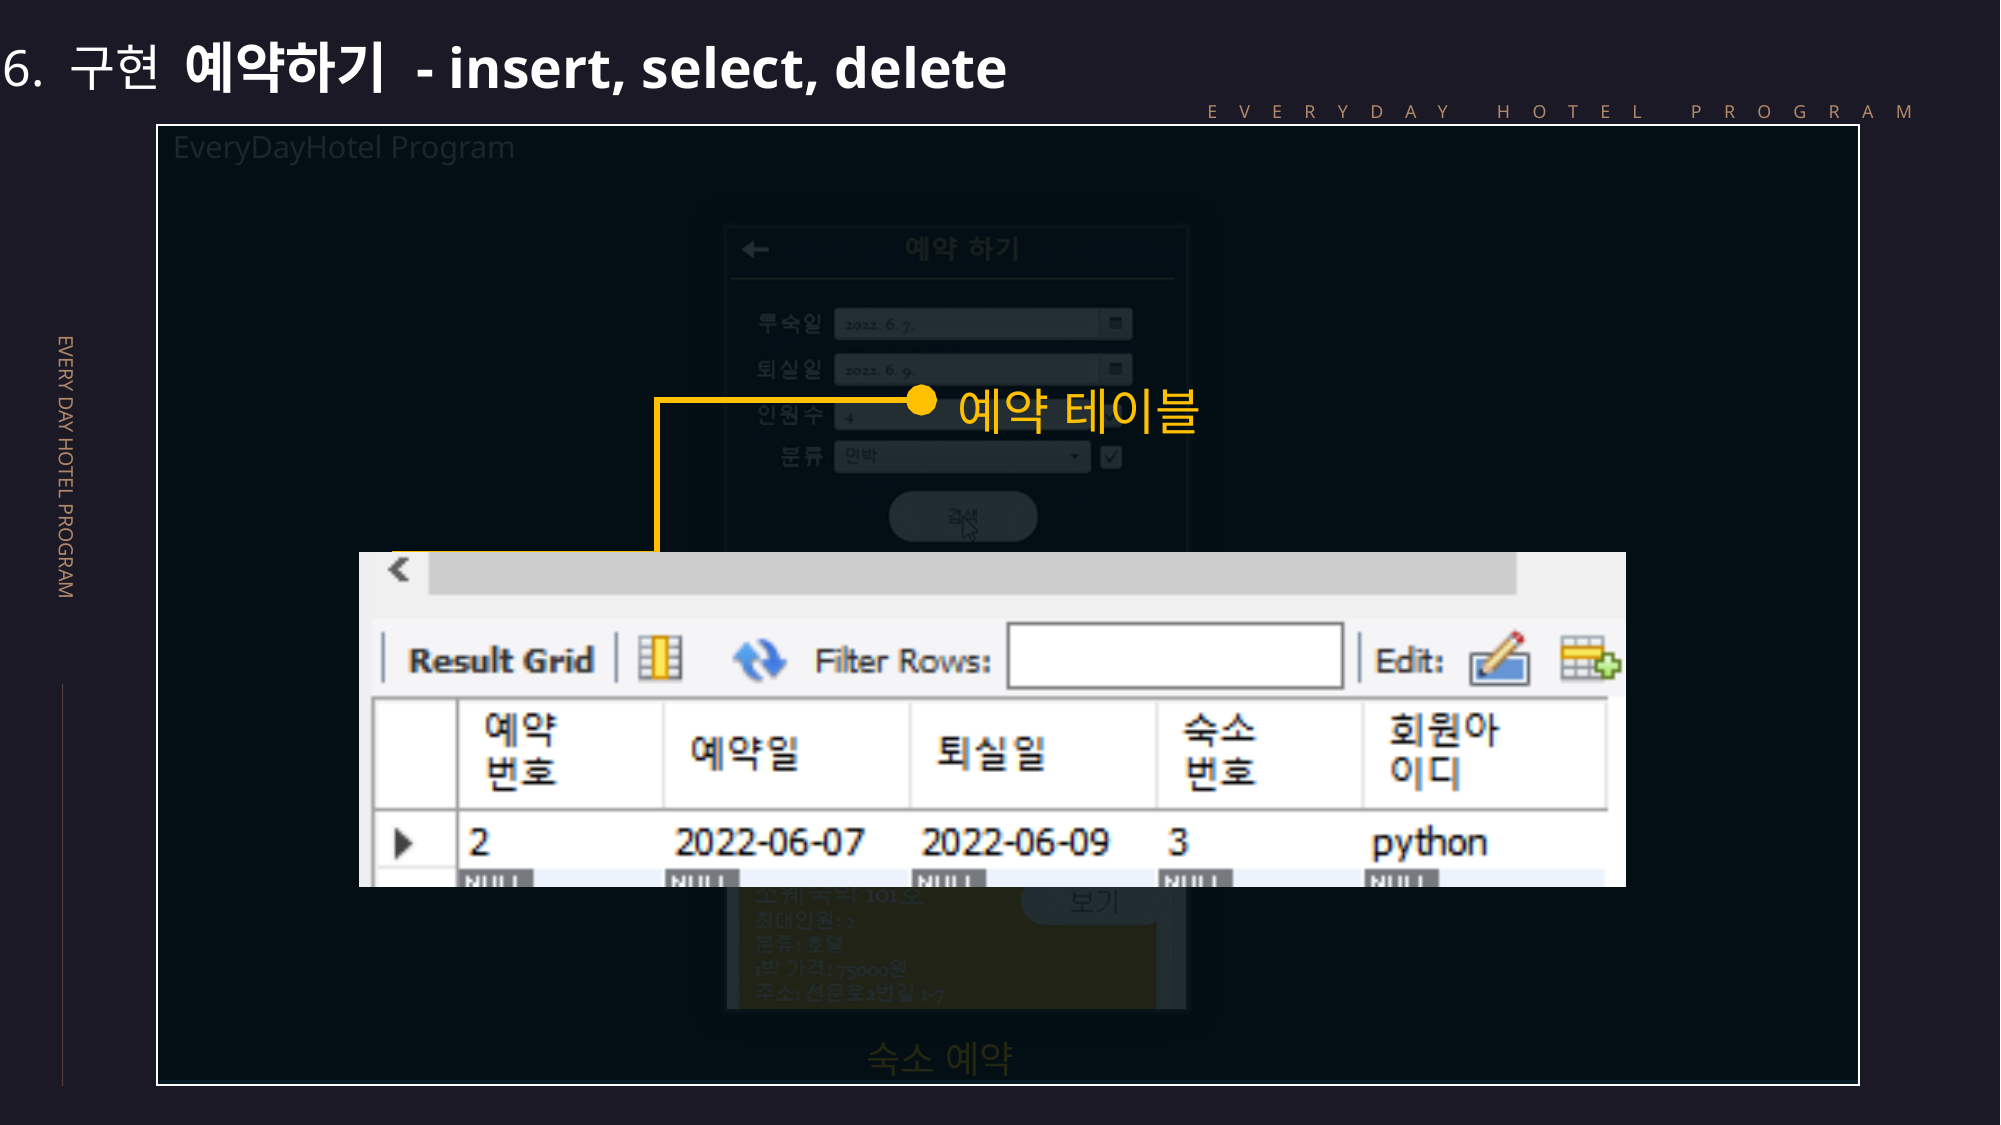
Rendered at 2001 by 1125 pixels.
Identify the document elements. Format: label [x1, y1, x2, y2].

text_box [157, 125, 1858, 1085]
text_box [392, 400, 922, 552]
text_box [0, 0, 2000, 1125]
picture [359, 552, 1625, 887]
text_box [727, 1085, 1186, 1090]
